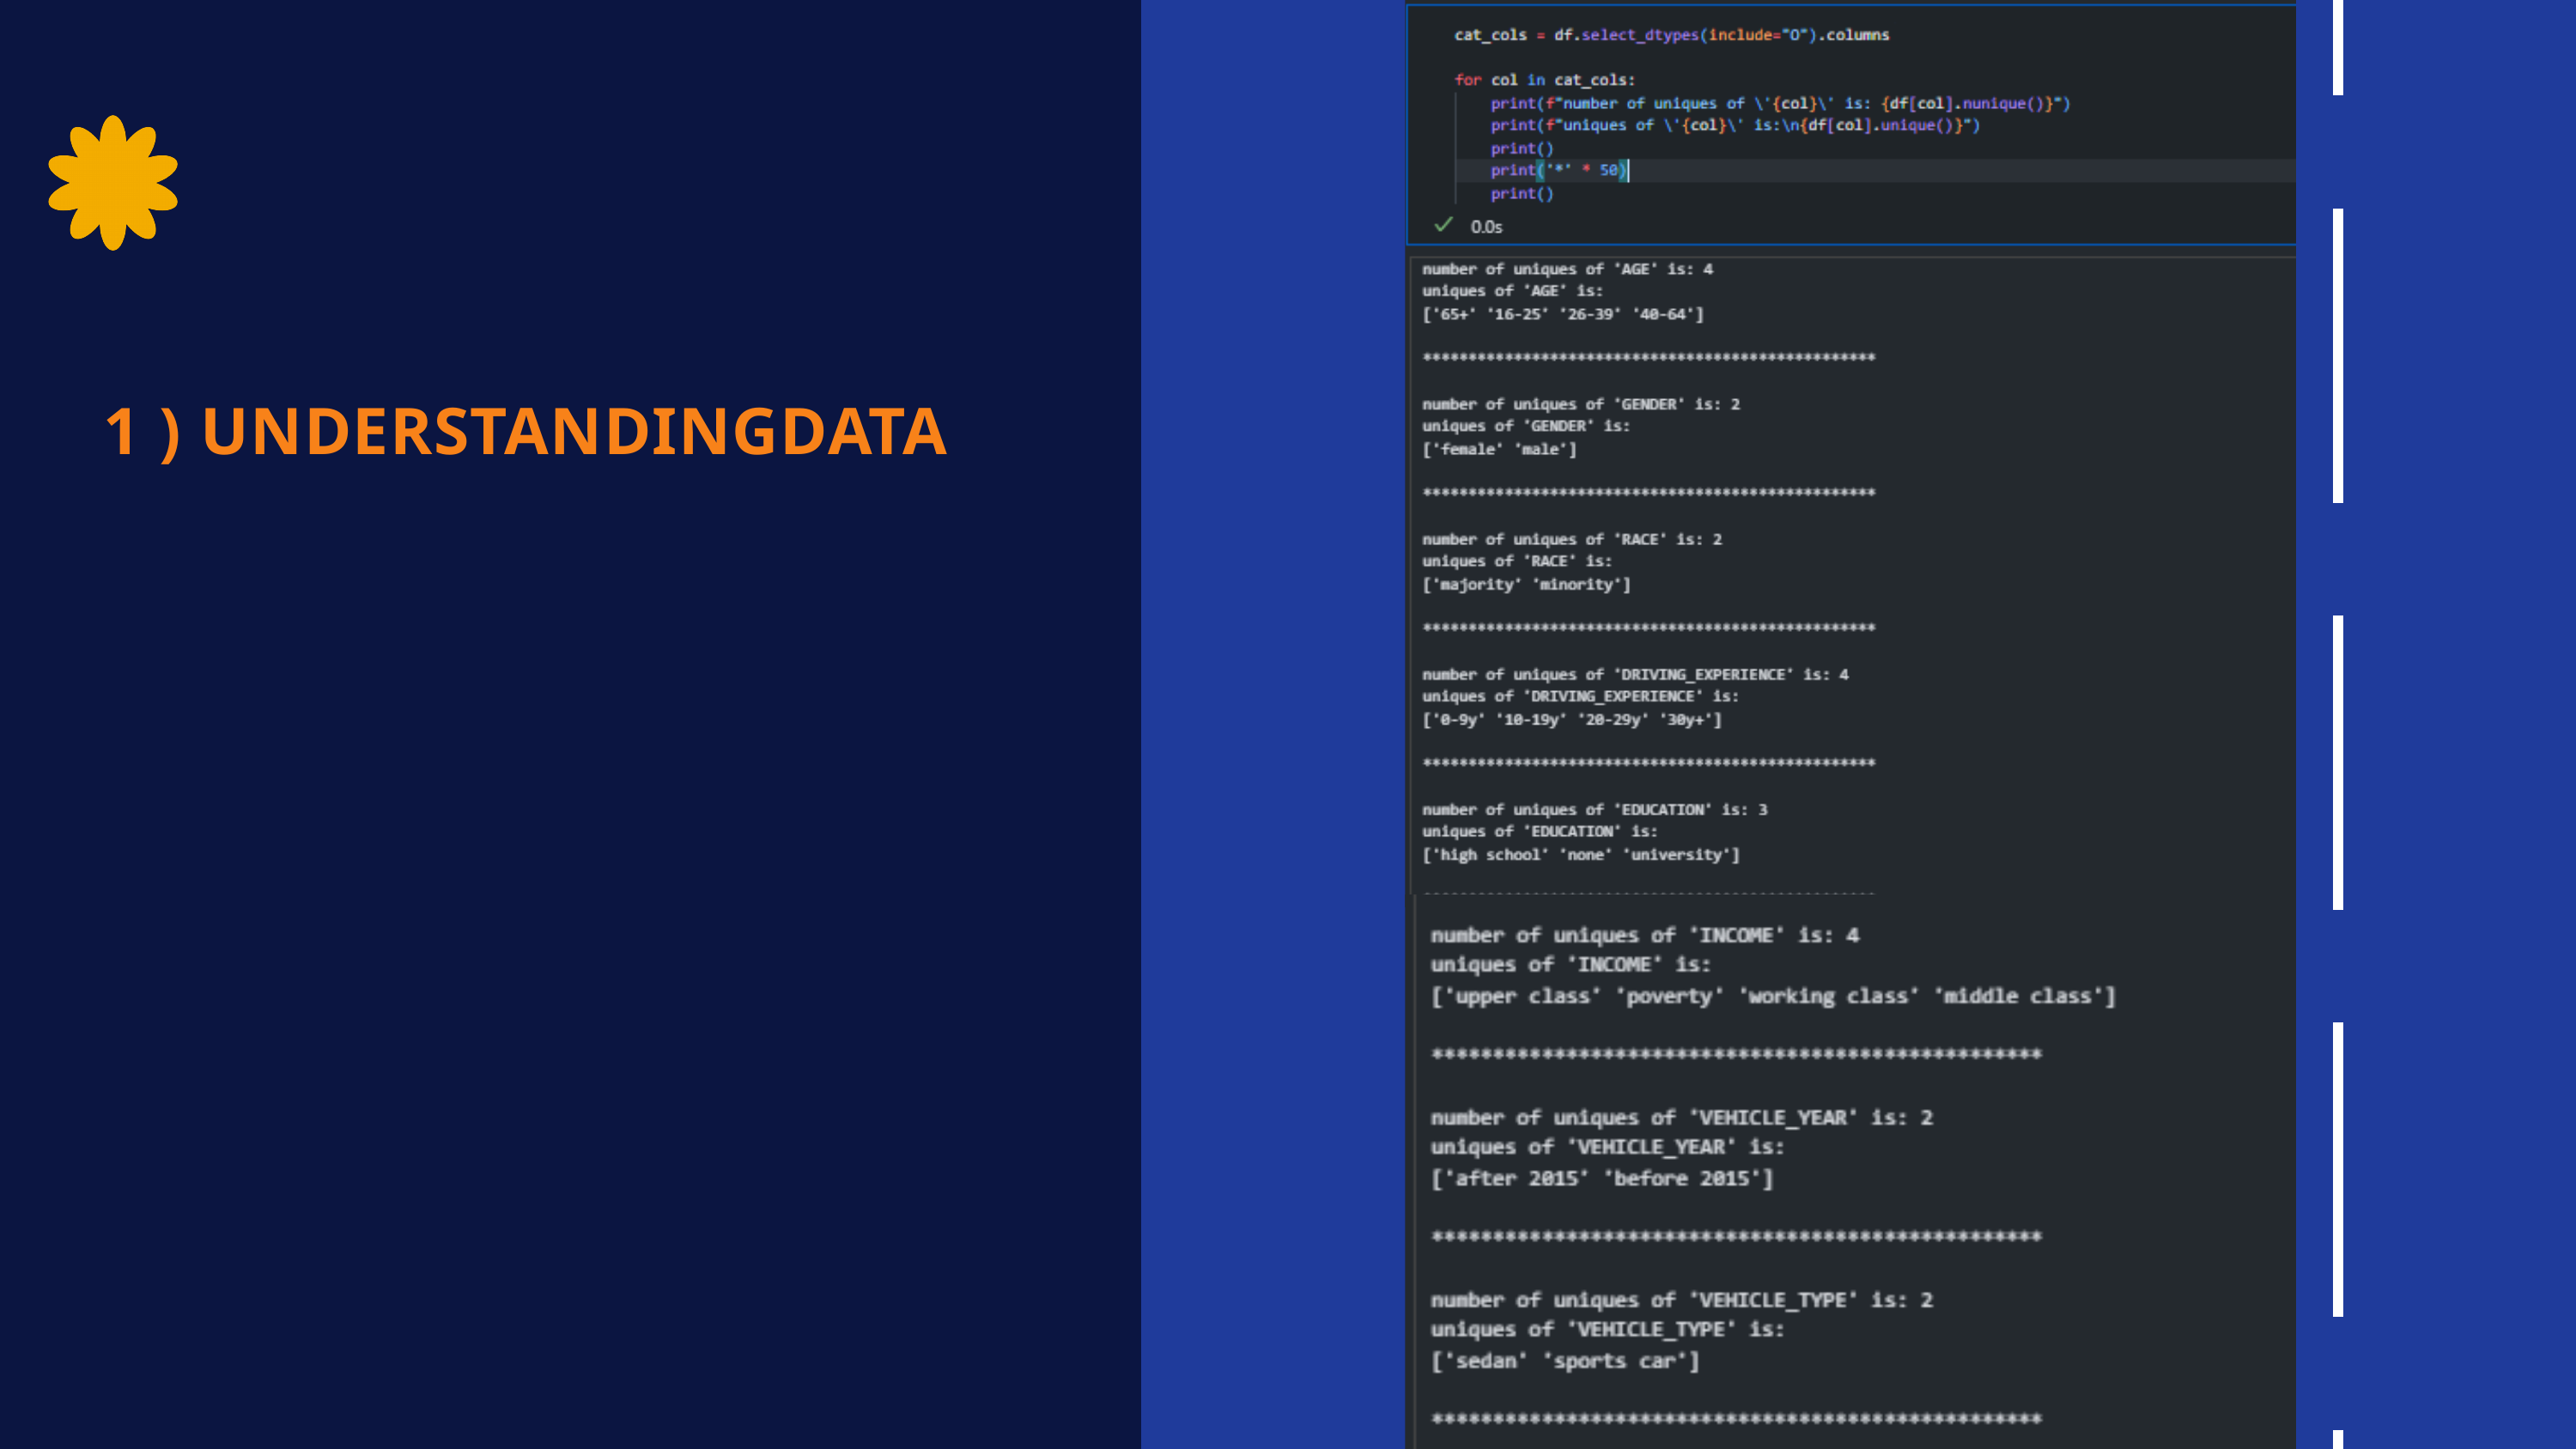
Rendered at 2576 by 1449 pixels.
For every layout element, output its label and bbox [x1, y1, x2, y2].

text_box [0, 155, 1235, 1370]
text_box [1405, 0, 2296, 130]
text_box [46, 115, 179, 154]
text_box [1239, 131, 2576, 1394]
text_box [1405, 1398, 2296, 1449]
